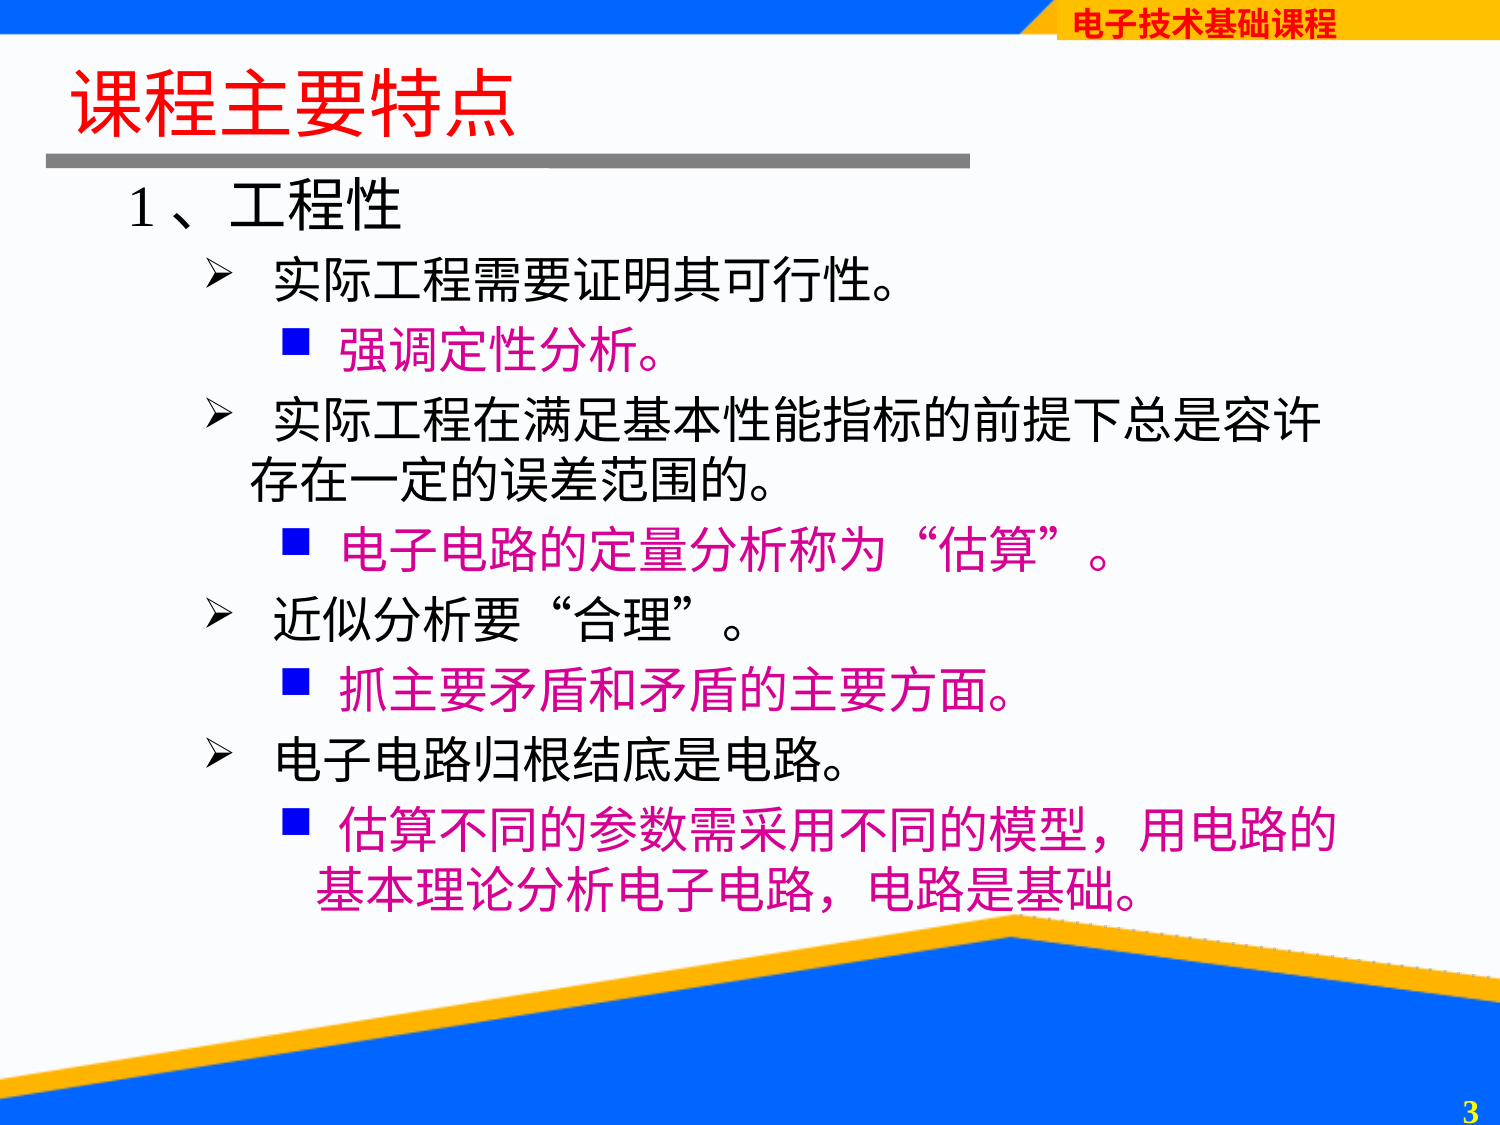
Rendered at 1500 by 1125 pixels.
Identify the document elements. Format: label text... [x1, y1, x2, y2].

picture [0, 0, 1500, 1125]
list 1、工程性 实际工程需要证明其可行性。 强调定性分析。 实际工程在满足基本性能指标的前提下总是容许存在一定的误差范围的。 电子电路的定量分析称为“估算”。 近似分析要“合理”。 抓主要矛盾和矛盾的主要方面。 电子电路归根结底是电路。 估算不同的参数需采用不同的模型，用电路的基本理论分析电子电路，电路是基础。 [112, 160, 1388, 872]
title 课程主要特点 [53, 42, 1069, 161]
slide_number 2 [1399, 1082, 1495, 1125]
